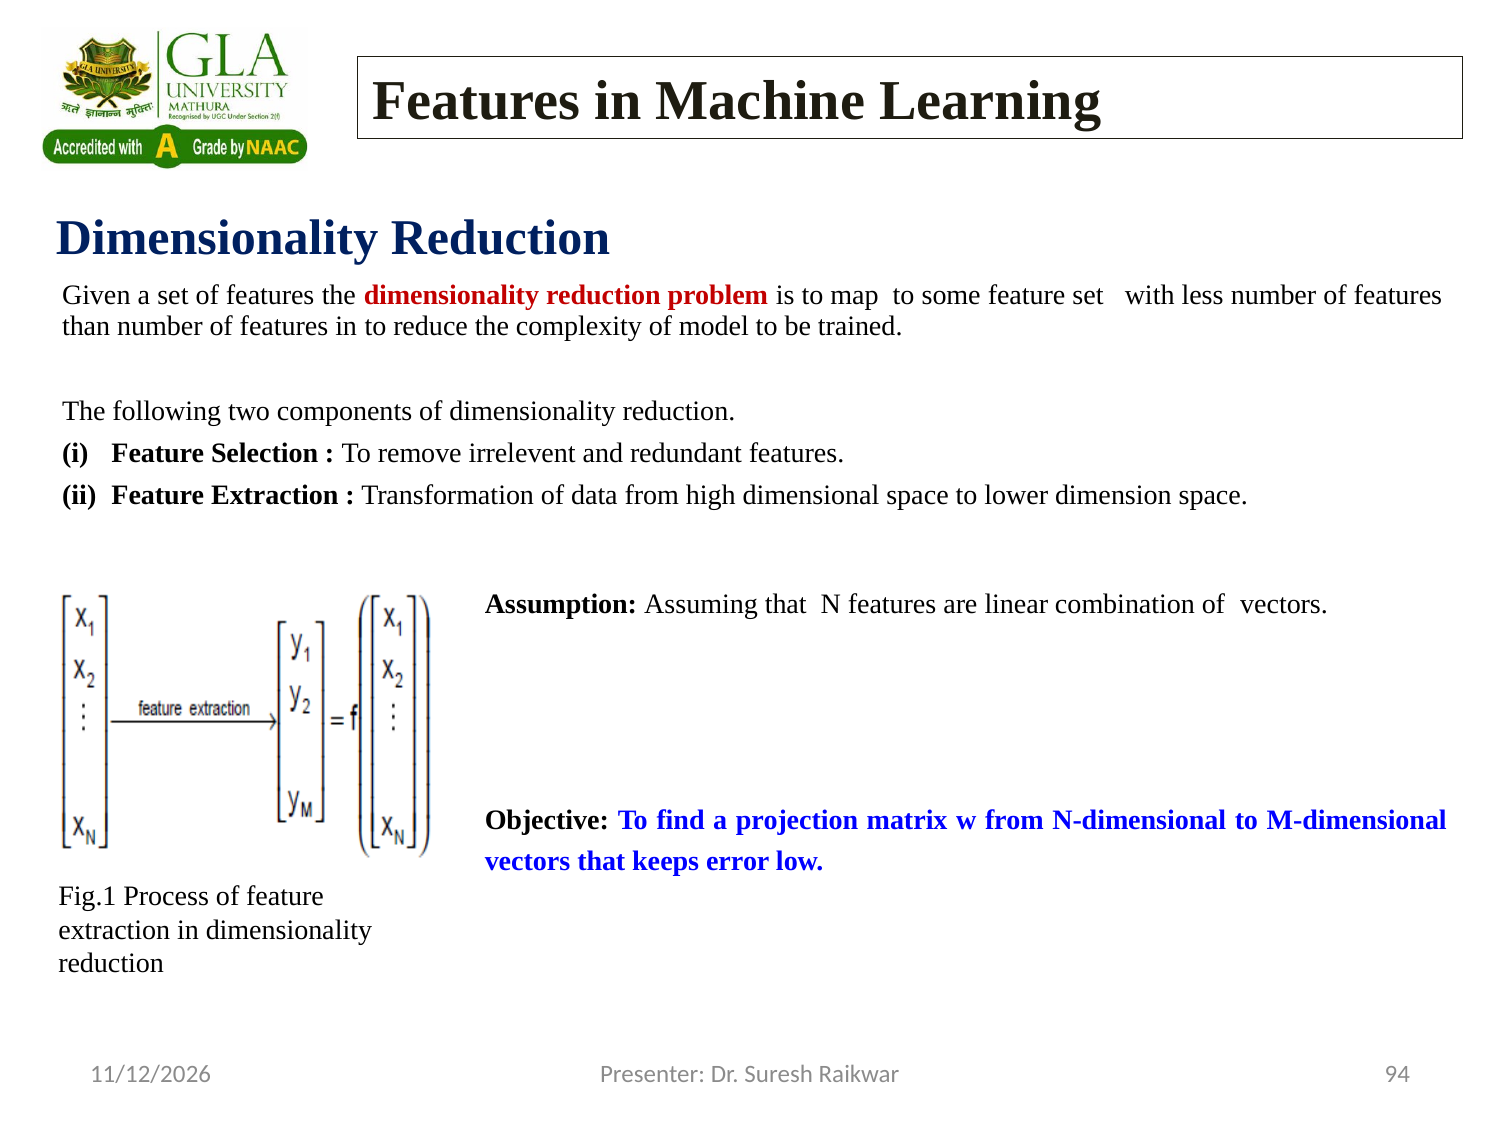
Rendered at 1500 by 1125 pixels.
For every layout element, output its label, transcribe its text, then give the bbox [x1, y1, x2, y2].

text_box Features in Machine Learning [357, 56, 1463, 139]
footer Presenter: Dr. Suresh Raikwar [512, 1042, 988, 1103]
picture [41, 27, 308, 171]
title Dimensionality Reduction [36, 152, 631, 316]
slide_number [75, 1042, 425, 1103]
slide_number 94 [1074, 1042, 1425, 1103]
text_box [43, 579, 457, 988]
text_box Objective: To find a projection matrix w from N-dimensional to M-dimensional vectors that keeps error low. [470, 787, 1463, 884]
